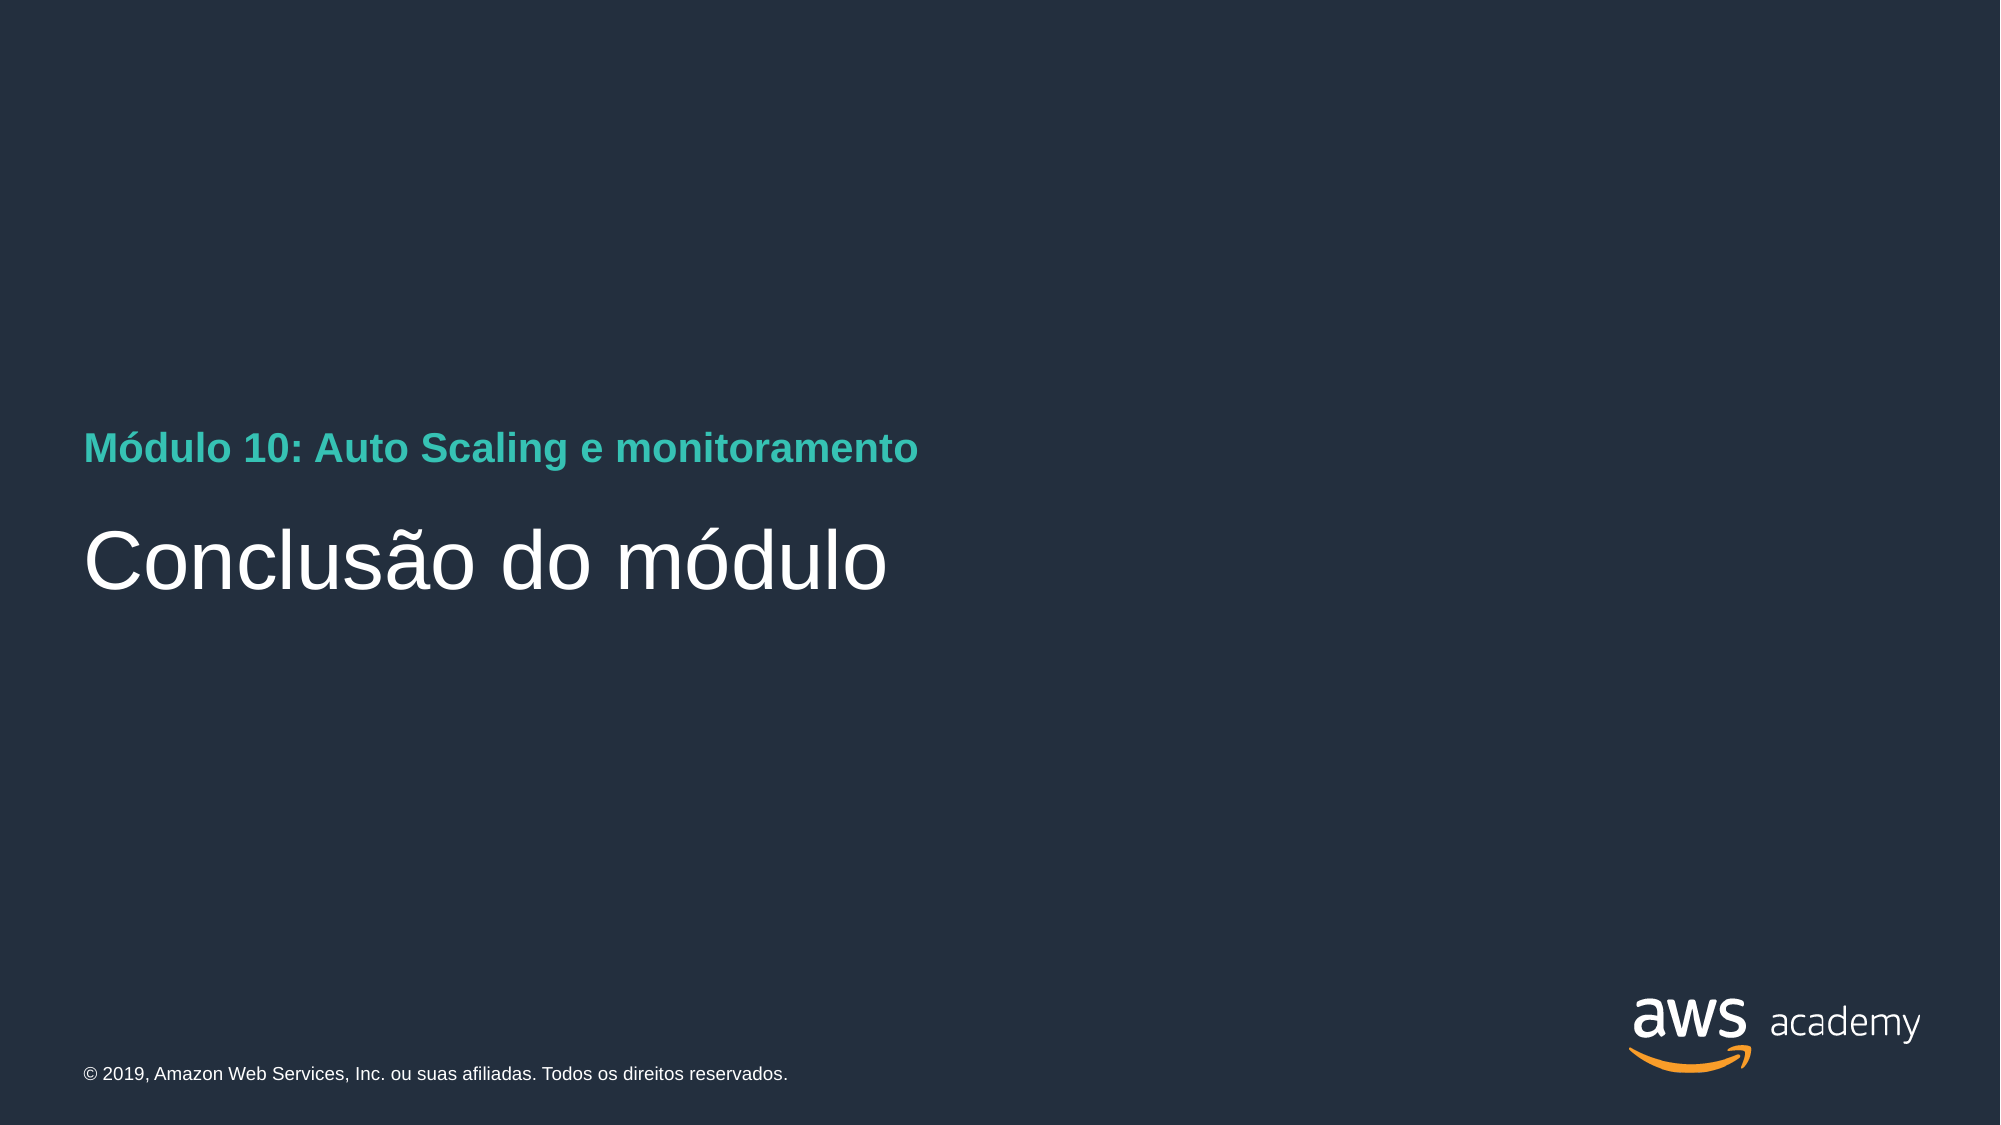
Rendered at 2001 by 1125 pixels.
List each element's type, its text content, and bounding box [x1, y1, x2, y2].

picture [1629, 998, 1920, 1073]
title Conclusão do módulo [68, 523, 1932, 602]
list Módulo 10: Auto Scaling e monitoramento [68, 418, 1391, 500]
footer © 2019, Amazon Web Services, Inc. ou suas afiliadas. Todos os direitos reservados. [68, 1042, 893, 1103]
